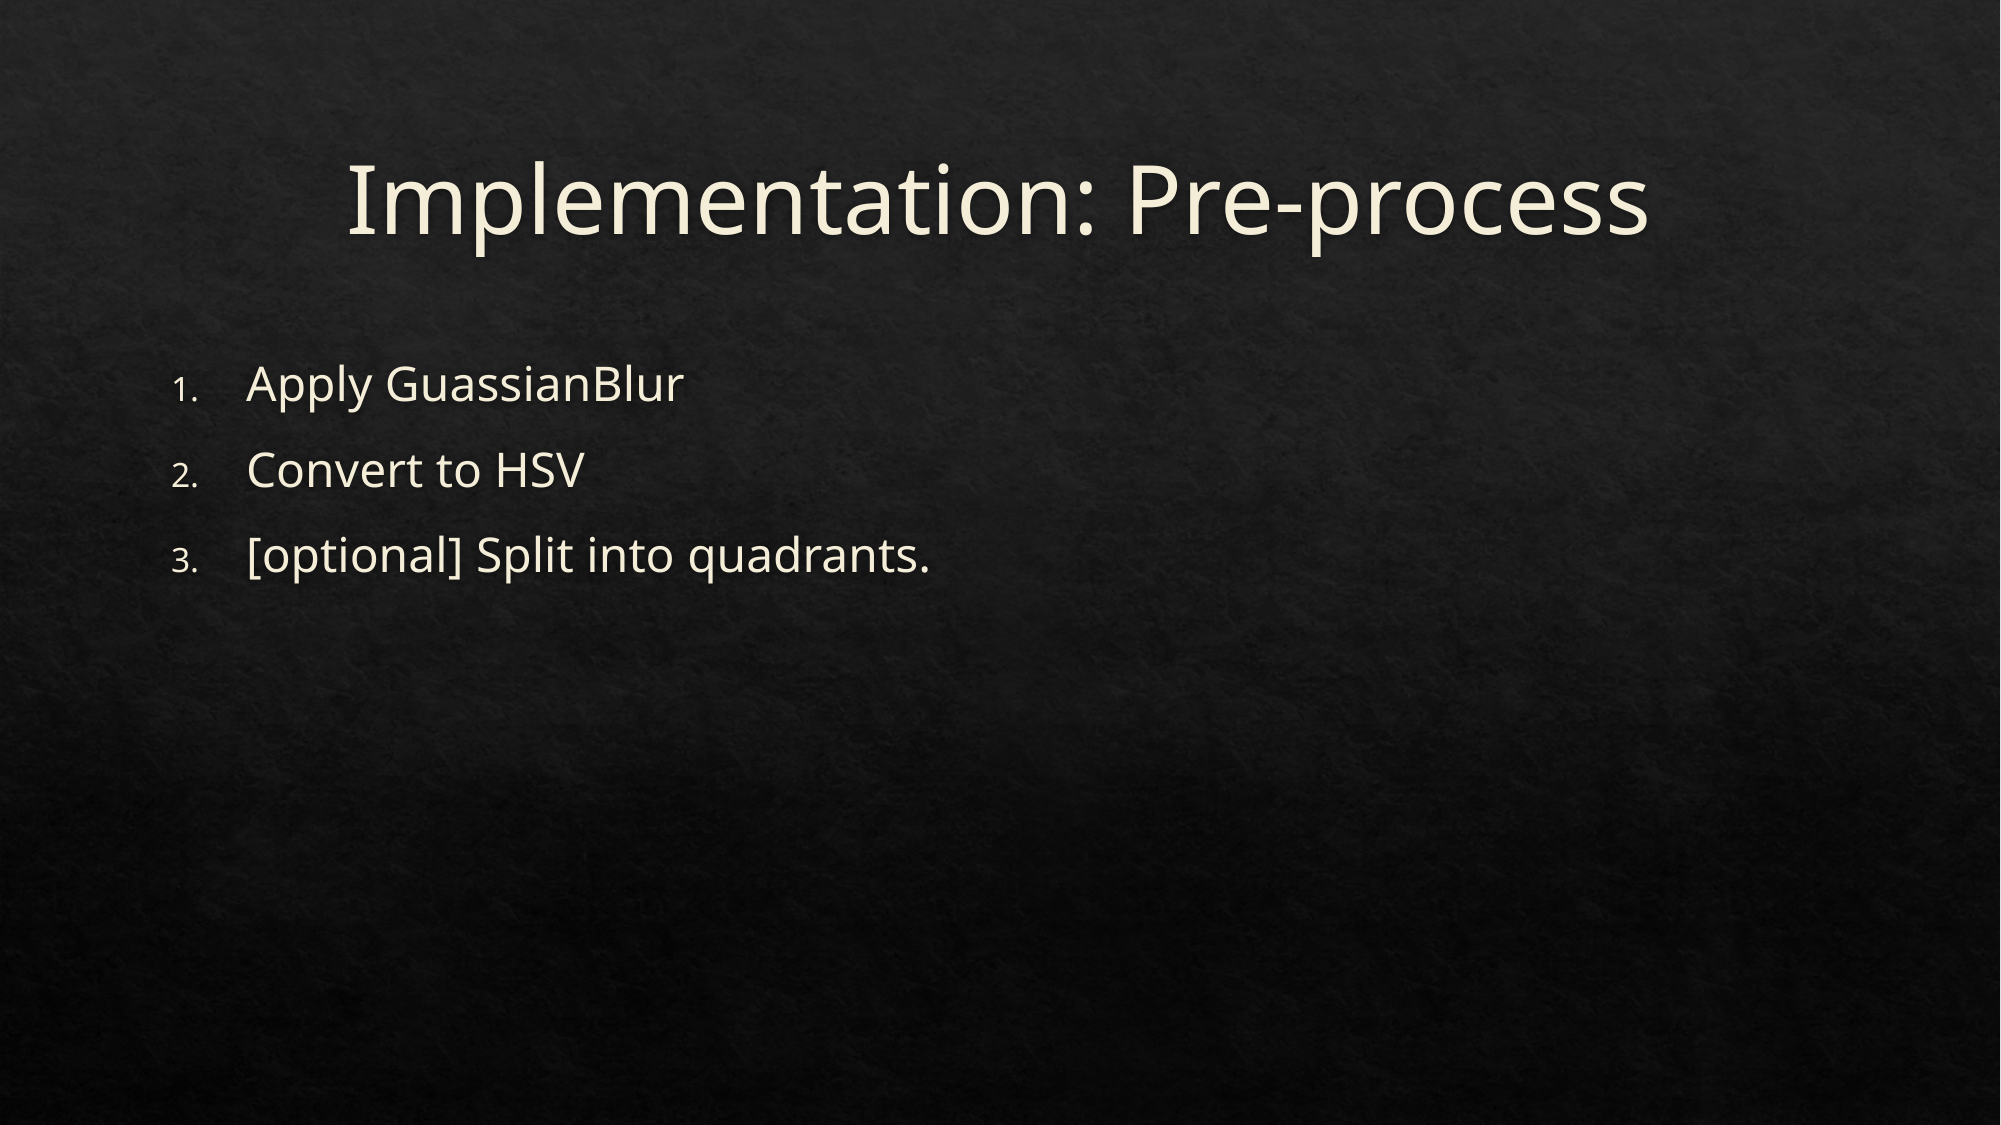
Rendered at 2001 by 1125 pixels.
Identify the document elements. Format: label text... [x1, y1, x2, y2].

title Implementation: Pre-process [149, 99, 1849, 307]
list Apply GuassianBlur Convert to HSV [optional] Split into quadrants. [149, 340, 1849, 950]
